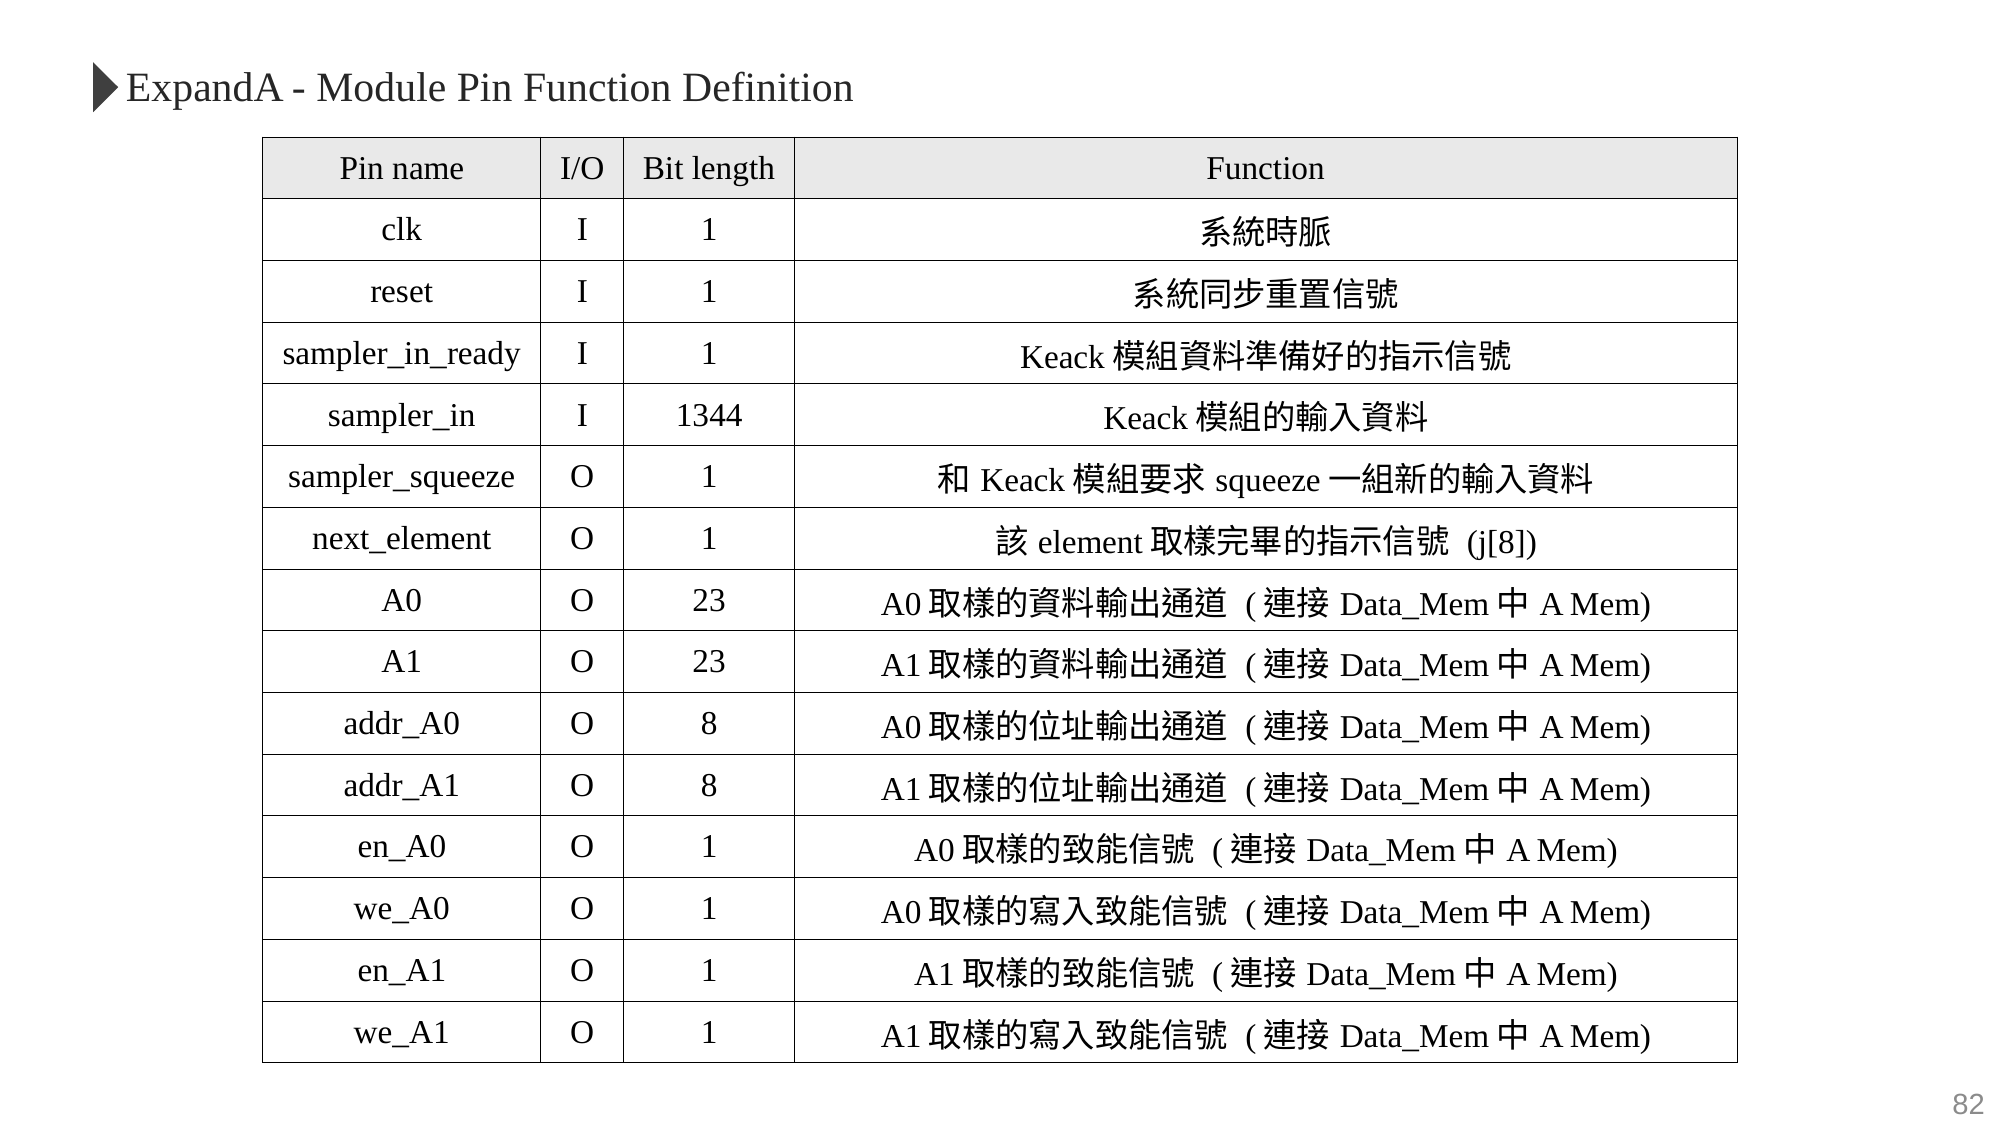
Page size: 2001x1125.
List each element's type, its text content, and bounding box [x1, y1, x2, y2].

table_cell 1 [624, 1019, 794, 1081]
table_cell O [541, 578, 623, 640]
table_cell A0取樣的資料輸出通道 (連接Data_Mem中A Mem) [795, 578, 1737, 640]
table_cell 1 [624, 893, 794, 955]
table_cell 1 [624, 956, 794, 1018]
table_cell 該element取樣完畢的指示信號 (j[8]) [795, 515, 1737, 577]
table_cell addr_A1 [263, 767, 540, 829]
table_cell reset [263, 262, 540, 324]
table_cell A1取樣的致能信號 (連接Data_Mem中A Mem) [795, 956, 1737, 1018]
table_cell O [541, 830, 623, 892]
table_cell A0取樣的寫入致能信號 (連接Data_Mem中A Mem) [795, 893, 1737, 955]
table_cell sampler_in_ready [263, 325, 540, 387]
table_cell A0取樣的致能信號 (連接Data_Mem中A Mem) [795, 830, 1737, 892]
table_cell 1 [624, 515, 794, 577]
table_header Pin name [263, 138, 540, 198]
table_cell I [541, 325, 623, 387]
table_cell O [541, 767, 623, 829]
table_cell en_A0 [263, 830, 540, 892]
table_cell O [541, 704, 623, 766]
table_cell Keack模組資料準備好的指示信號 [795, 325, 1737, 387]
table_cell I [541, 199, 623, 261]
table_header I/O [541, 138, 623, 198]
table_cell we_A0 [263, 893, 540, 955]
slide_number 82 [1550, 1072, 2000, 1125]
table_cell A1取樣的位址輸出通道 (連接Data_Mem中A Mem) [795, 767, 1737, 829]
table_cell 1 [624, 262, 794, 324]
table_cell 1 [624, 325, 794, 387]
table_cell 8 [624, 767, 794, 829]
table_header Function [795, 138, 1737, 198]
table_cell addr_A0 [263, 704, 540, 766]
table_cell we_A1 [263, 1019, 540, 1081]
table_cell sampler_squeeze [263, 452, 540, 514]
table_cell 1344 [624, 388, 794, 451]
table_cell O [541, 893, 623, 955]
table_cell clk [263, 199, 540, 261]
table_header Bit length [624, 138, 794, 198]
table_cell O [541, 641, 623, 703]
table_cell A0取樣的位址輸出通道 (連接Data_Mem中A Mem) [795, 704, 1737, 766]
table_cell Keack模組的輸入資料 [795, 388, 1737, 451]
table_cell 23 [624, 641, 794, 703]
table_cell I [541, 262, 623, 324]
table_cell 和Keack模組要求squeeze一組新的輸入資料 [795, 452, 1737, 514]
table_cell 系統時脈 [795, 199, 1737, 261]
table_cell A1取樣的寫入致能信號 (連接Data_Mem中A Mem) [795, 1019, 1737, 1081]
table_cell 1 [624, 452, 794, 514]
table_cell A0 [263, 578, 540, 640]
table_cell next_element [263, 515, 540, 577]
table_cell O [541, 515, 623, 577]
table_cell 1 [624, 199, 794, 261]
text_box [93, 52, 872, 118]
table_cell 1 [624, 830, 794, 892]
table_cell O [541, 452, 623, 514]
table_cell O [541, 1019, 623, 1081]
table_cell O [541, 956, 623, 1018]
table_cell 系統同步重置信號 [795, 262, 1737, 324]
table_cell 8 [624, 704, 794, 766]
table_cell en_A1 [263, 956, 540, 1018]
table_cell 23 [624, 578, 794, 640]
table_cell sampler_in [263, 388, 540, 451]
table_cell A1取樣的資料輸出通道 (連接Data_Mem中A Mem) [795, 641, 1737, 703]
table_cell A1 [263, 641, 540, 703]
table_cell I [541, 388, 623, 451]
